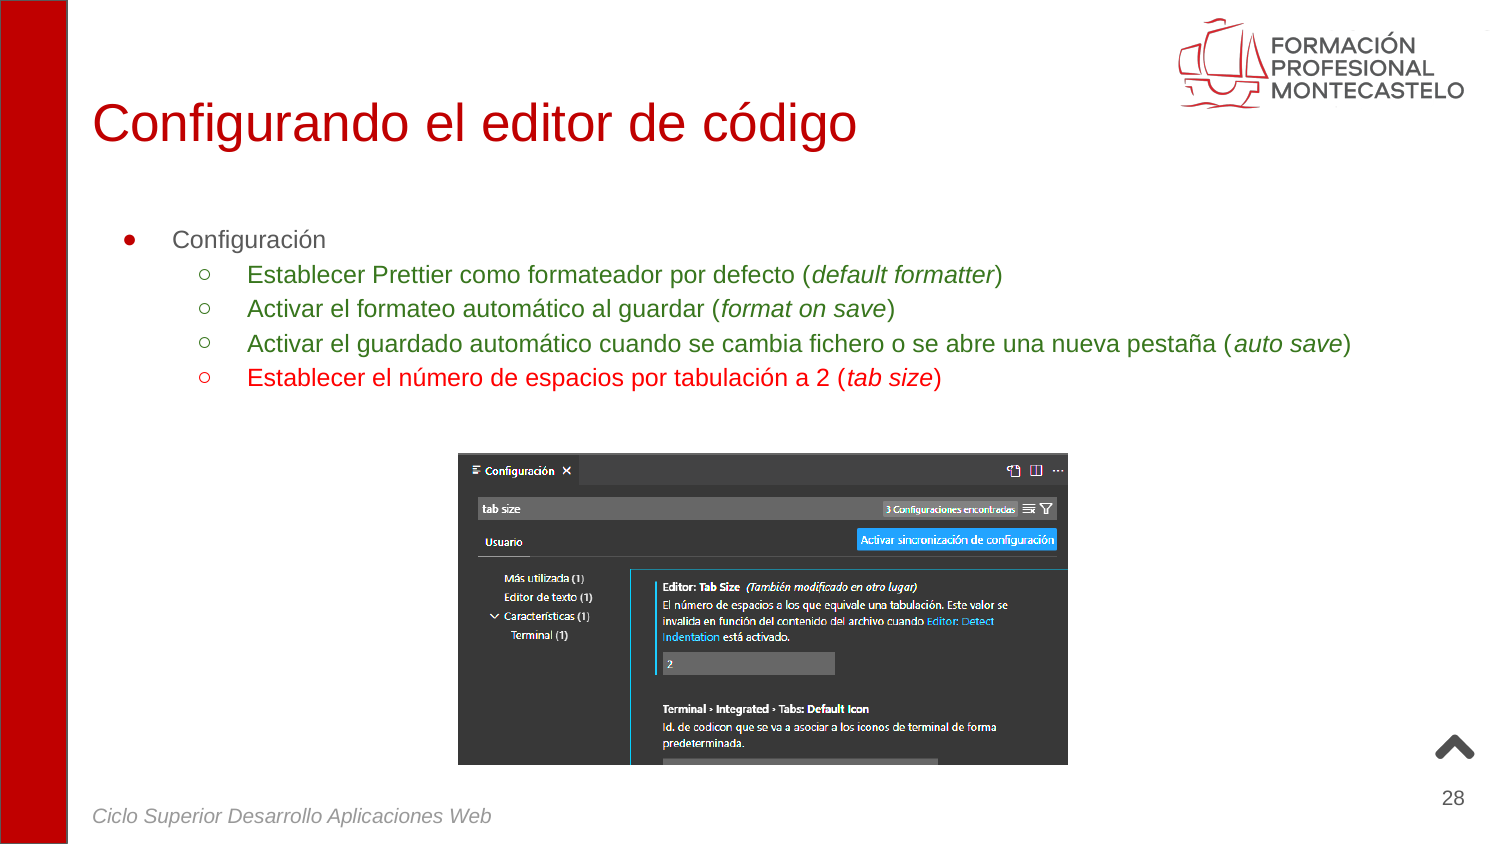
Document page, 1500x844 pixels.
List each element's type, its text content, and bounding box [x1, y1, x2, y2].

picture [1428, 723, 1481, 776]
list Configuración Establecer Prettier como formateador por defecto (default formatter) Activar el formateo automático al guardar (format on save) Activar el guardado automático cuando se cambia fichero o se abre una nueva pestaña (auto save) Establecer el número de espacios por tabulación a 2 (tab size) [82, 204, 1480, 765]
picture [1161, 16, 1500, 111]
slide_number ‹#› [1389, 765, 1480, 830]
title Configurando el editor de código [77, 72, 1449, 167]
picture [458, 452, 1068, 766]
